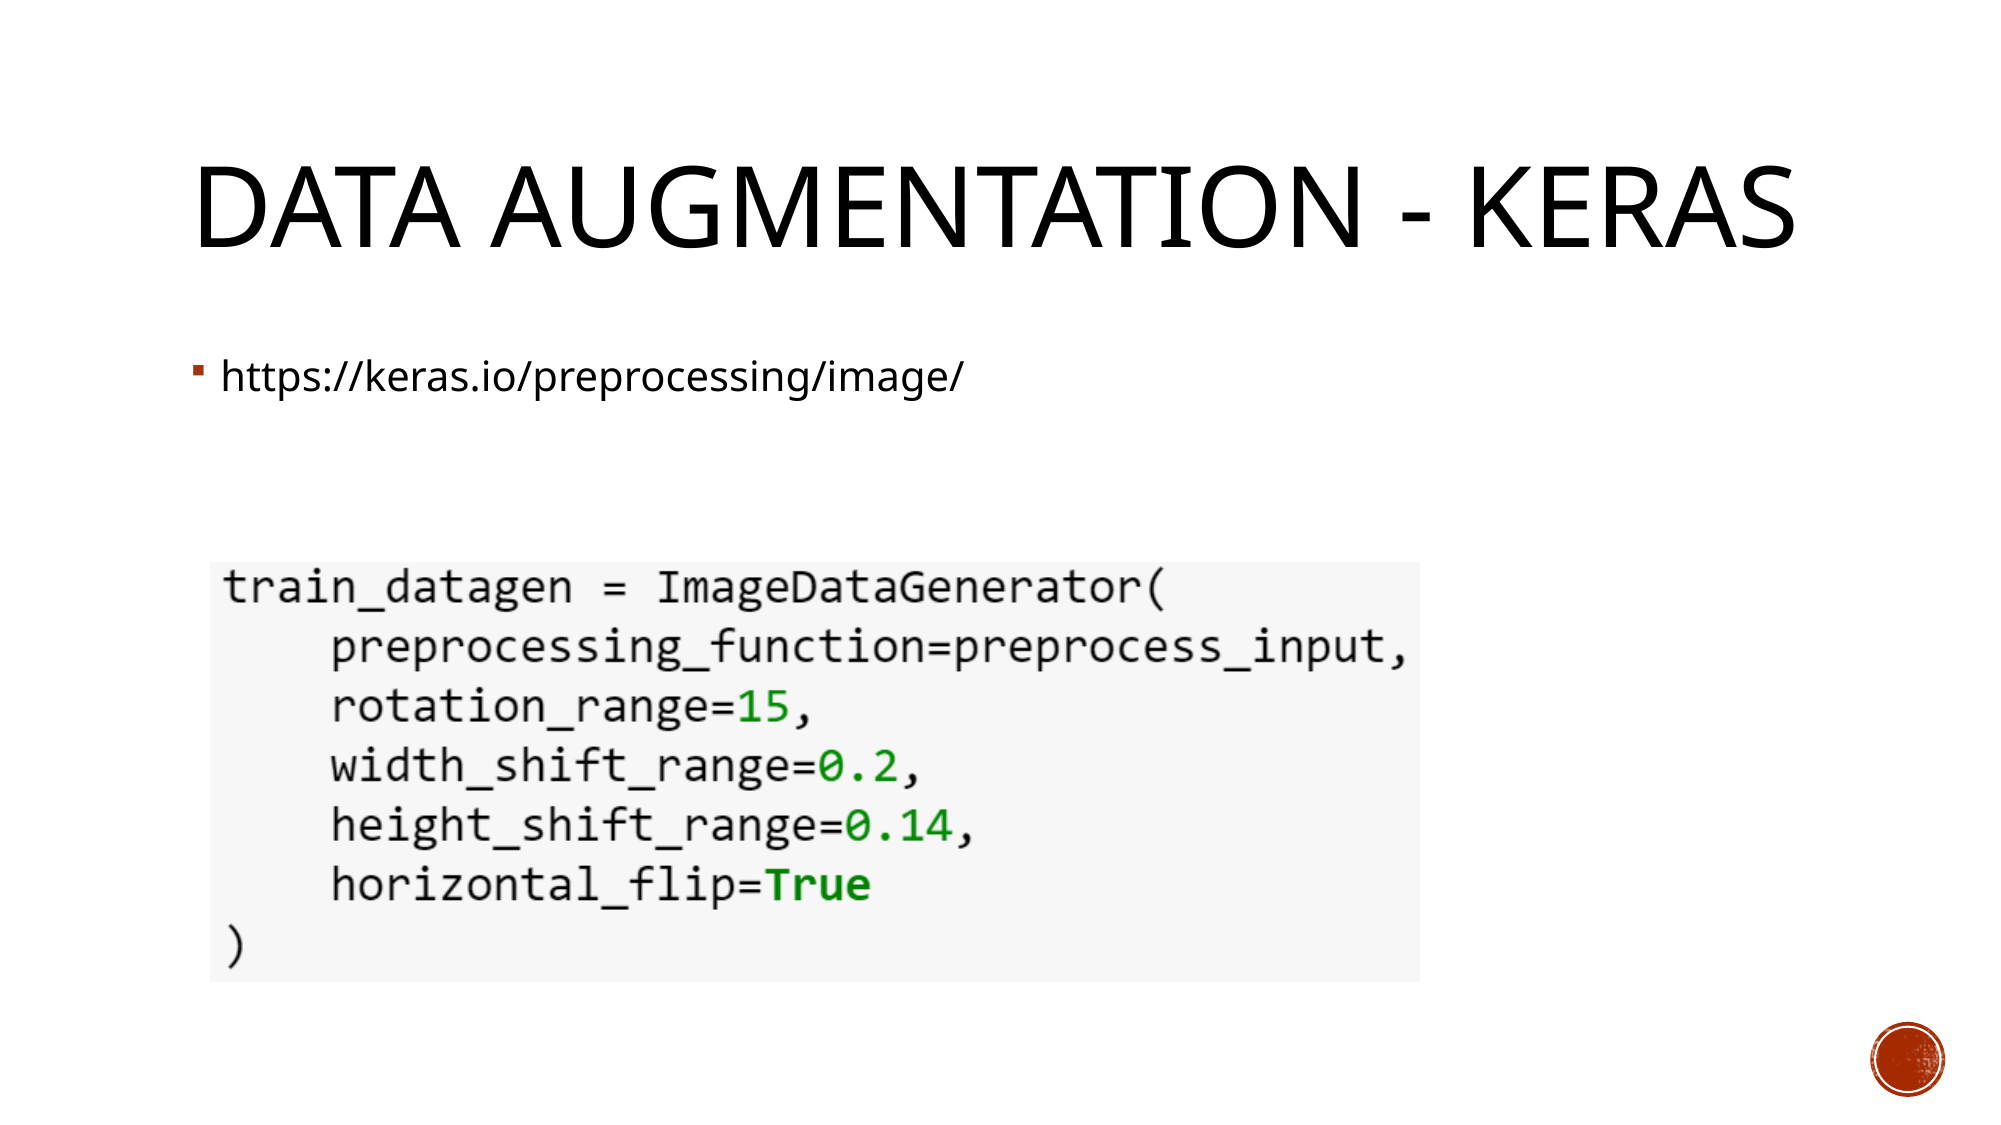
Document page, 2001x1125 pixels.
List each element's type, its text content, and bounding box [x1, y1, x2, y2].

picture [210, 562, 1420, 982]
title Data augmentation - Keras [175, 79, 1826, 344]
list https://keras.io/preprocessing/image/ [175, 348, 1826, 1013]
